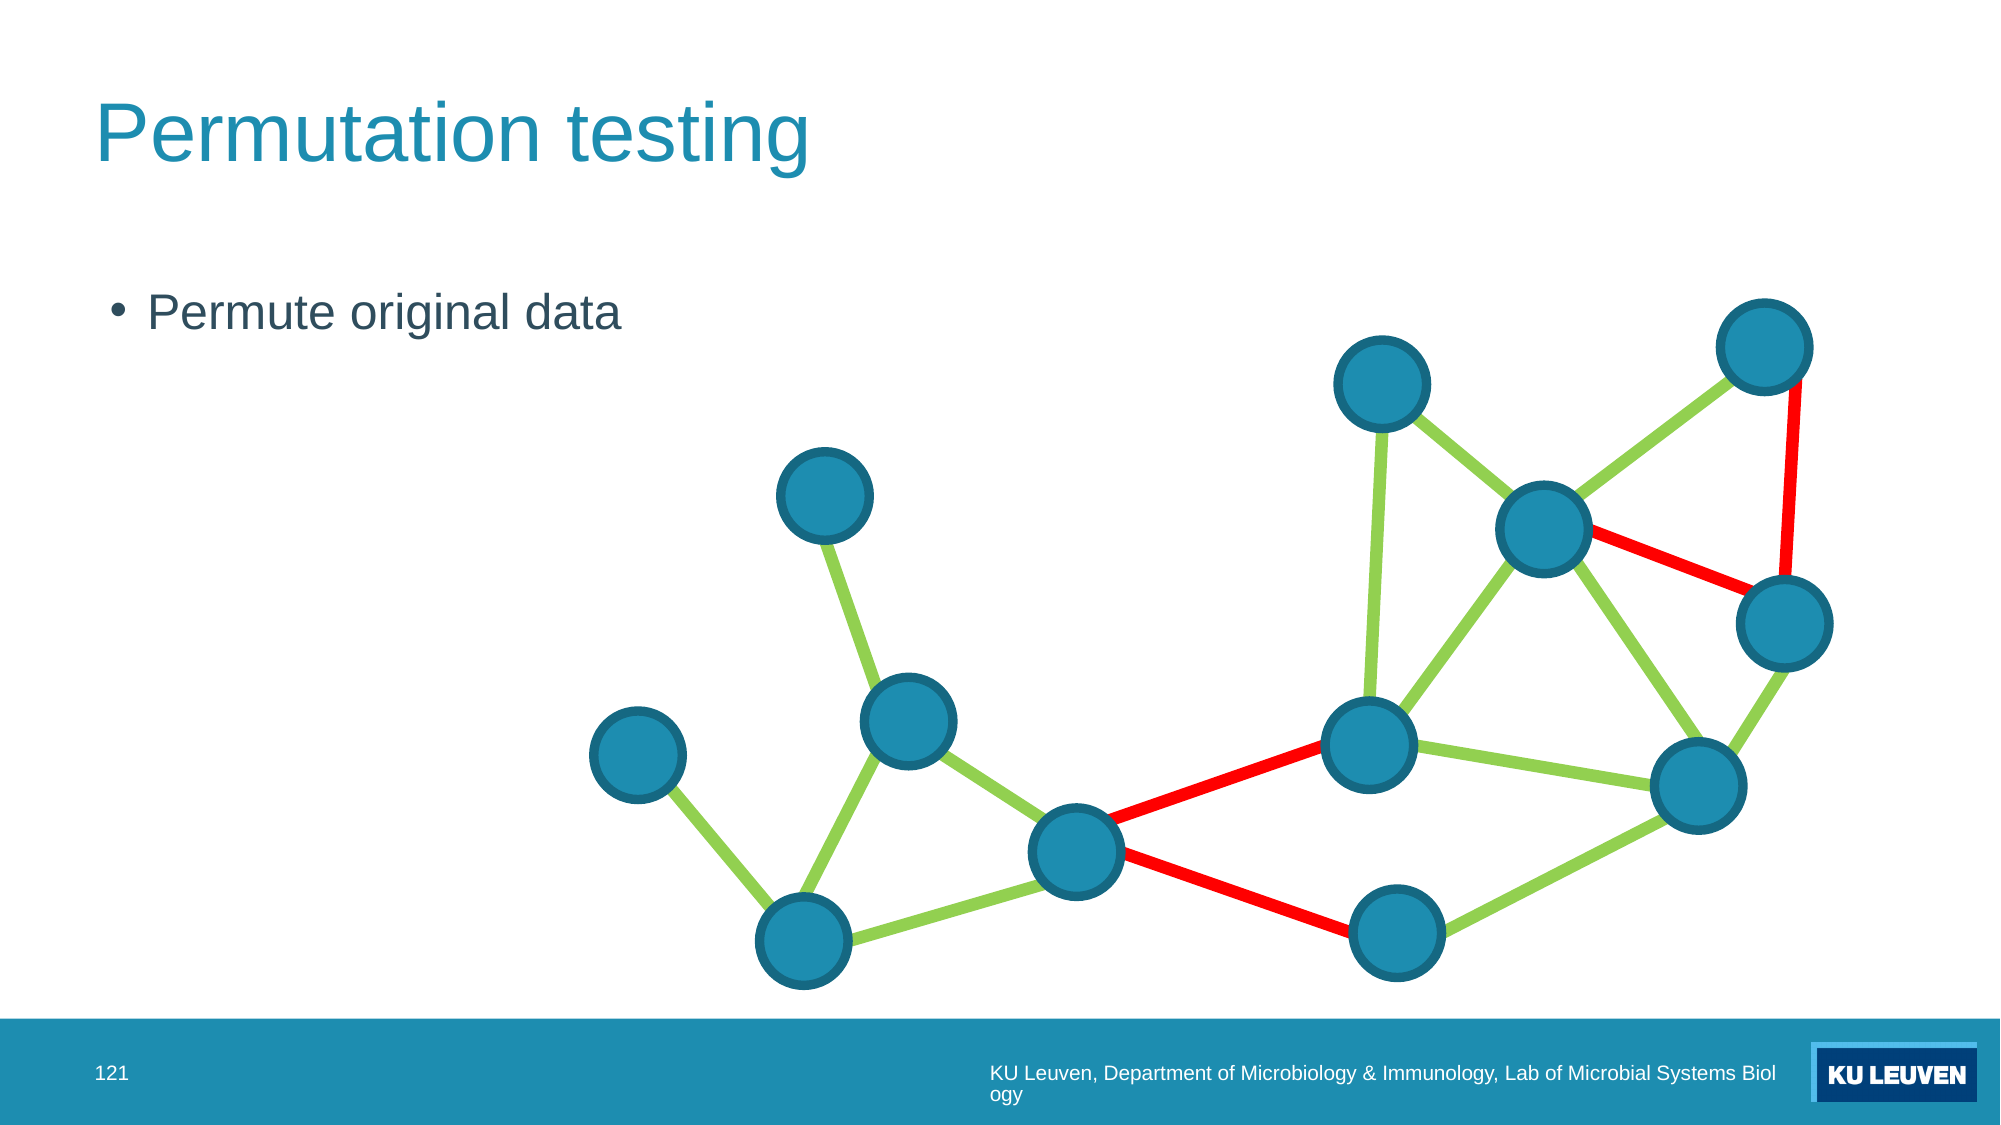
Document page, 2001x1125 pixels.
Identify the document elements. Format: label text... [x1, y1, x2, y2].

text_box [1324, 699, 1415, 791]
text_box [863, 676, 955, 767]
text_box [1730, 668, 1785, 755]
footer KU Leuven, Department of Microbiology & Immunology, Lab of Microbial Systems Biology [989, 1018, 1809, 1125]
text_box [1588, 529, 1754, 593]
text_box [779, 450, 871, 542]
text_box [1653, 740, 1745, 832]
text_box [1441, 817, 1668, 934]
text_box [1413, 745, 1655, 786]
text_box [1413, 415, 1513, 499]
text_box [592, 709, 684, 801]
text_box [1031, 806, 1122, 898]
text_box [669, 786, 773, 910]
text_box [803, 752, 878, 897]
text_box [1498, 484, 1590, 575]
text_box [1369, 428, 1383, 701]
picture [1811, 1042, 1977, 1102]
text_box [758, 895, 850, 987]
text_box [1400, 560, 1513, 714]
text_box [1352, 887, 1443, 979]
text_box [1739, 578, 1831, 670]
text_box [940, 752, 1046, 821]
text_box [1784, 378, 1796, 580]
title Permutation testing [94, 33, 1906, 223]
text_box [1336, 338, 1428, 430]
text_box [1719, 301, 1811, 393]
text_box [1575, 378, 1734, 499]
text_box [1575, 560, 1699, 742]
slide_number 121 [94, 1018, 201, 1125]
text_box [1107, 745, 1326, 821]
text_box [825, 540, 878, 691]
list Permute original data [94, 271, 1906, 1004]
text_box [848, 883, 1046, 942]
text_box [1120, 852, 1353, 934]
